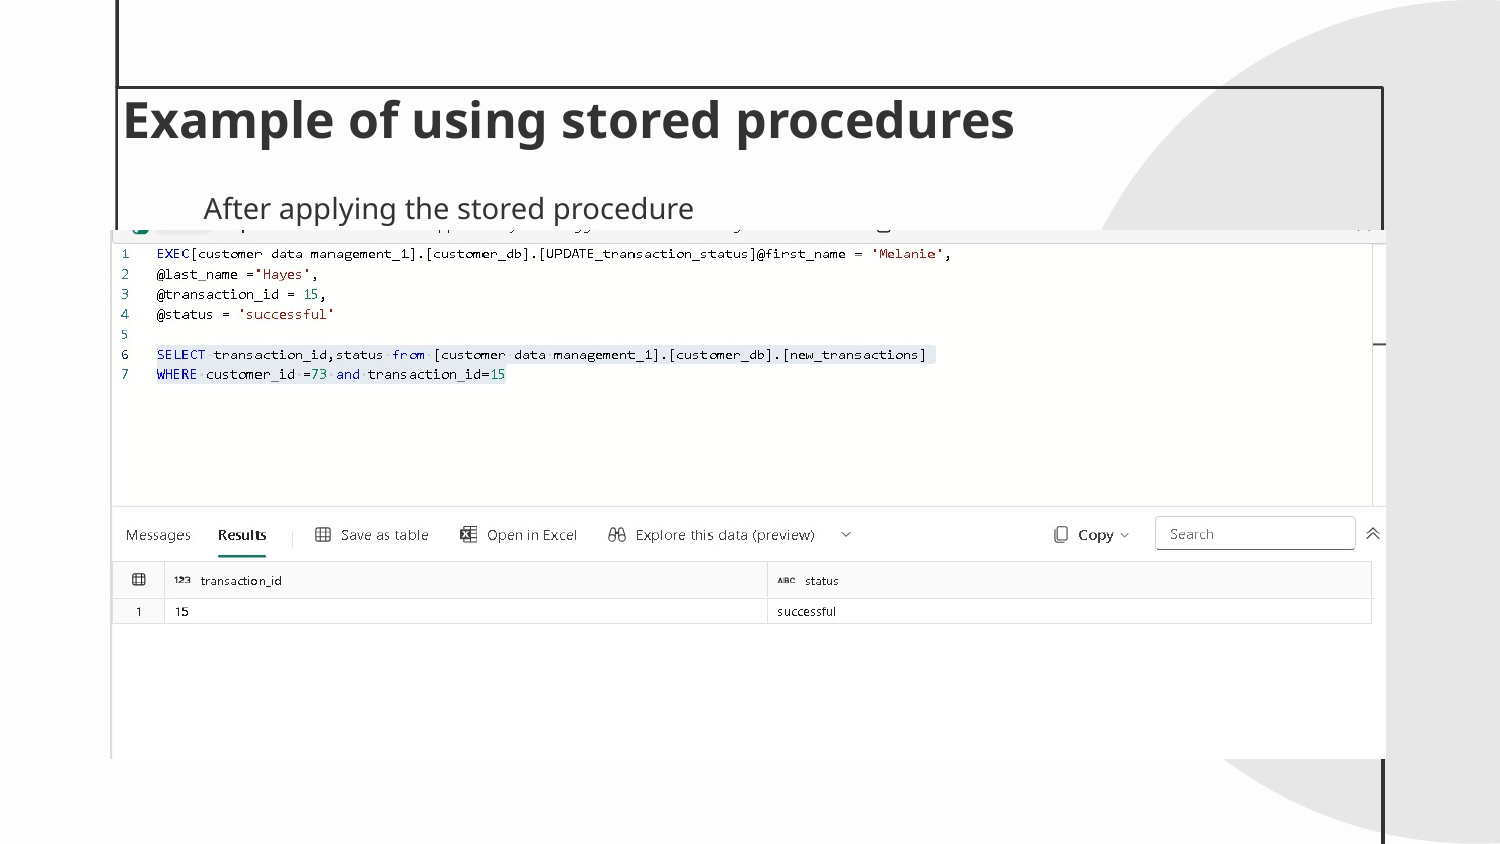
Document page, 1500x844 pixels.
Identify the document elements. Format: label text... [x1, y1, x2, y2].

title Example of using stored procedures [107, 46, 1150, 164]
subtitle After applying the stored procedure [165, 175, 998, 228]
picture [108, 230, 1386, 759]
